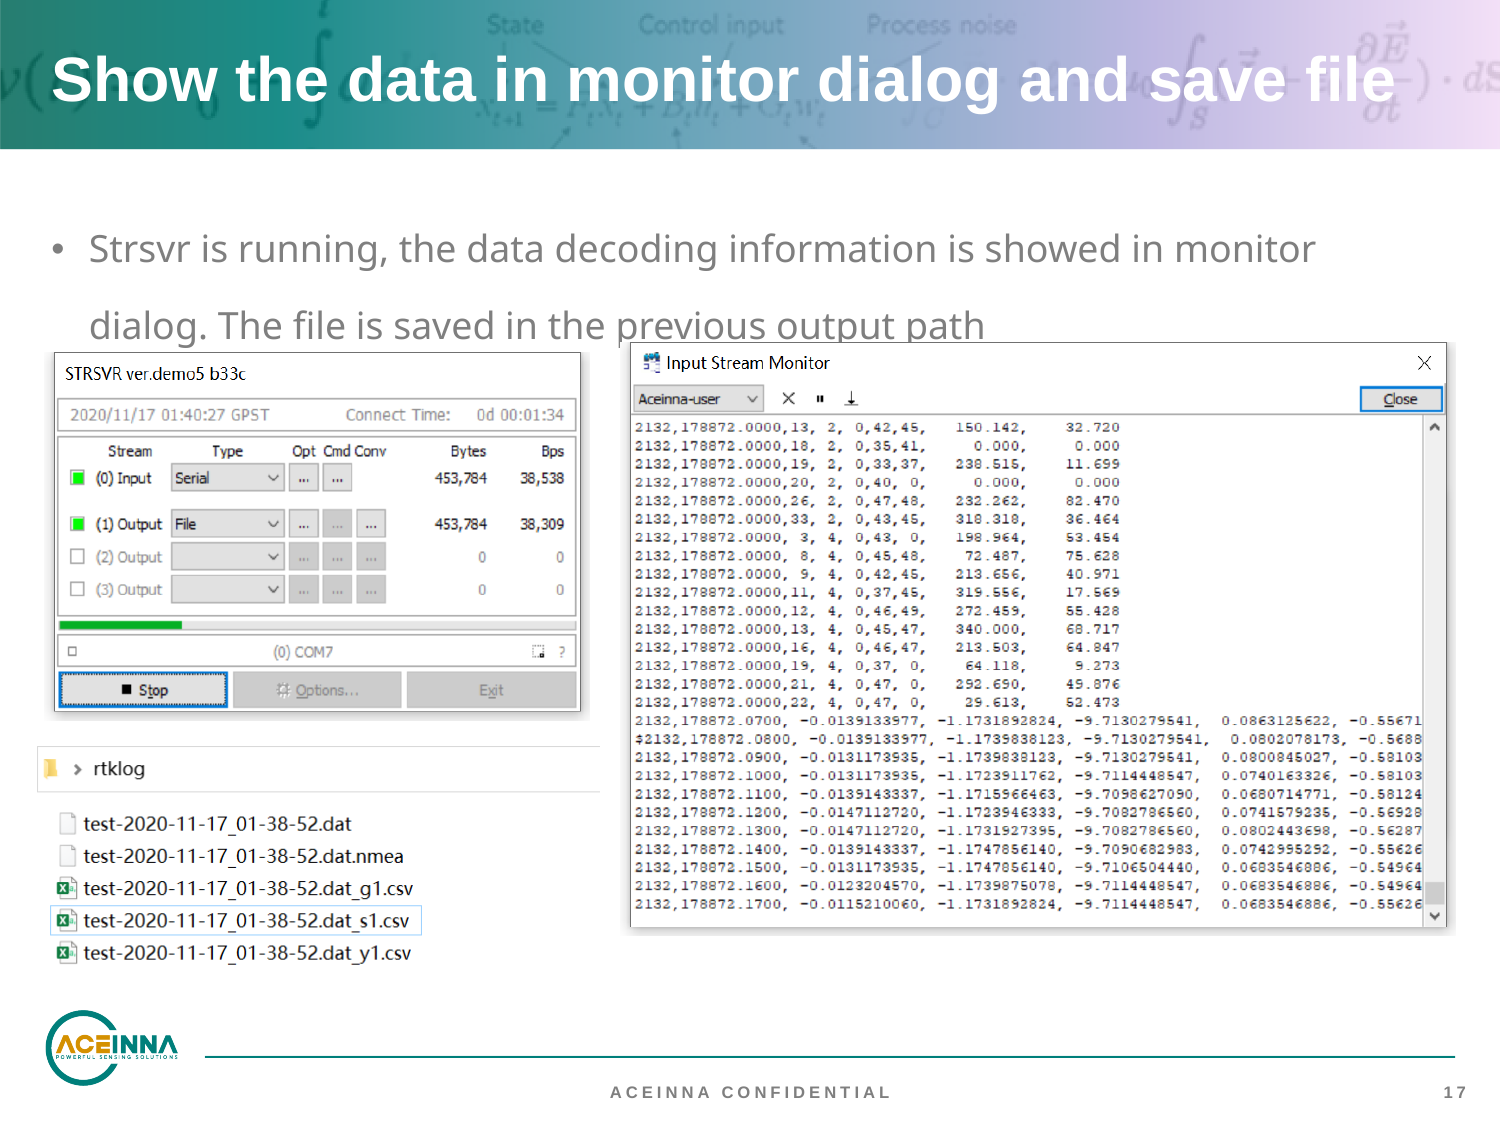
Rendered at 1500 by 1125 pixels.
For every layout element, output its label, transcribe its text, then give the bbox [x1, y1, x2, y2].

list Strsvr is running, the data decoding information is showed in monitor dialog. The file is saved in the previous output path [36, 189, 1450, 1044]
title Show the data in monitor dialog and save file [36, 15, 1450, 150]
picture [0, 0, 1500, 1125]
